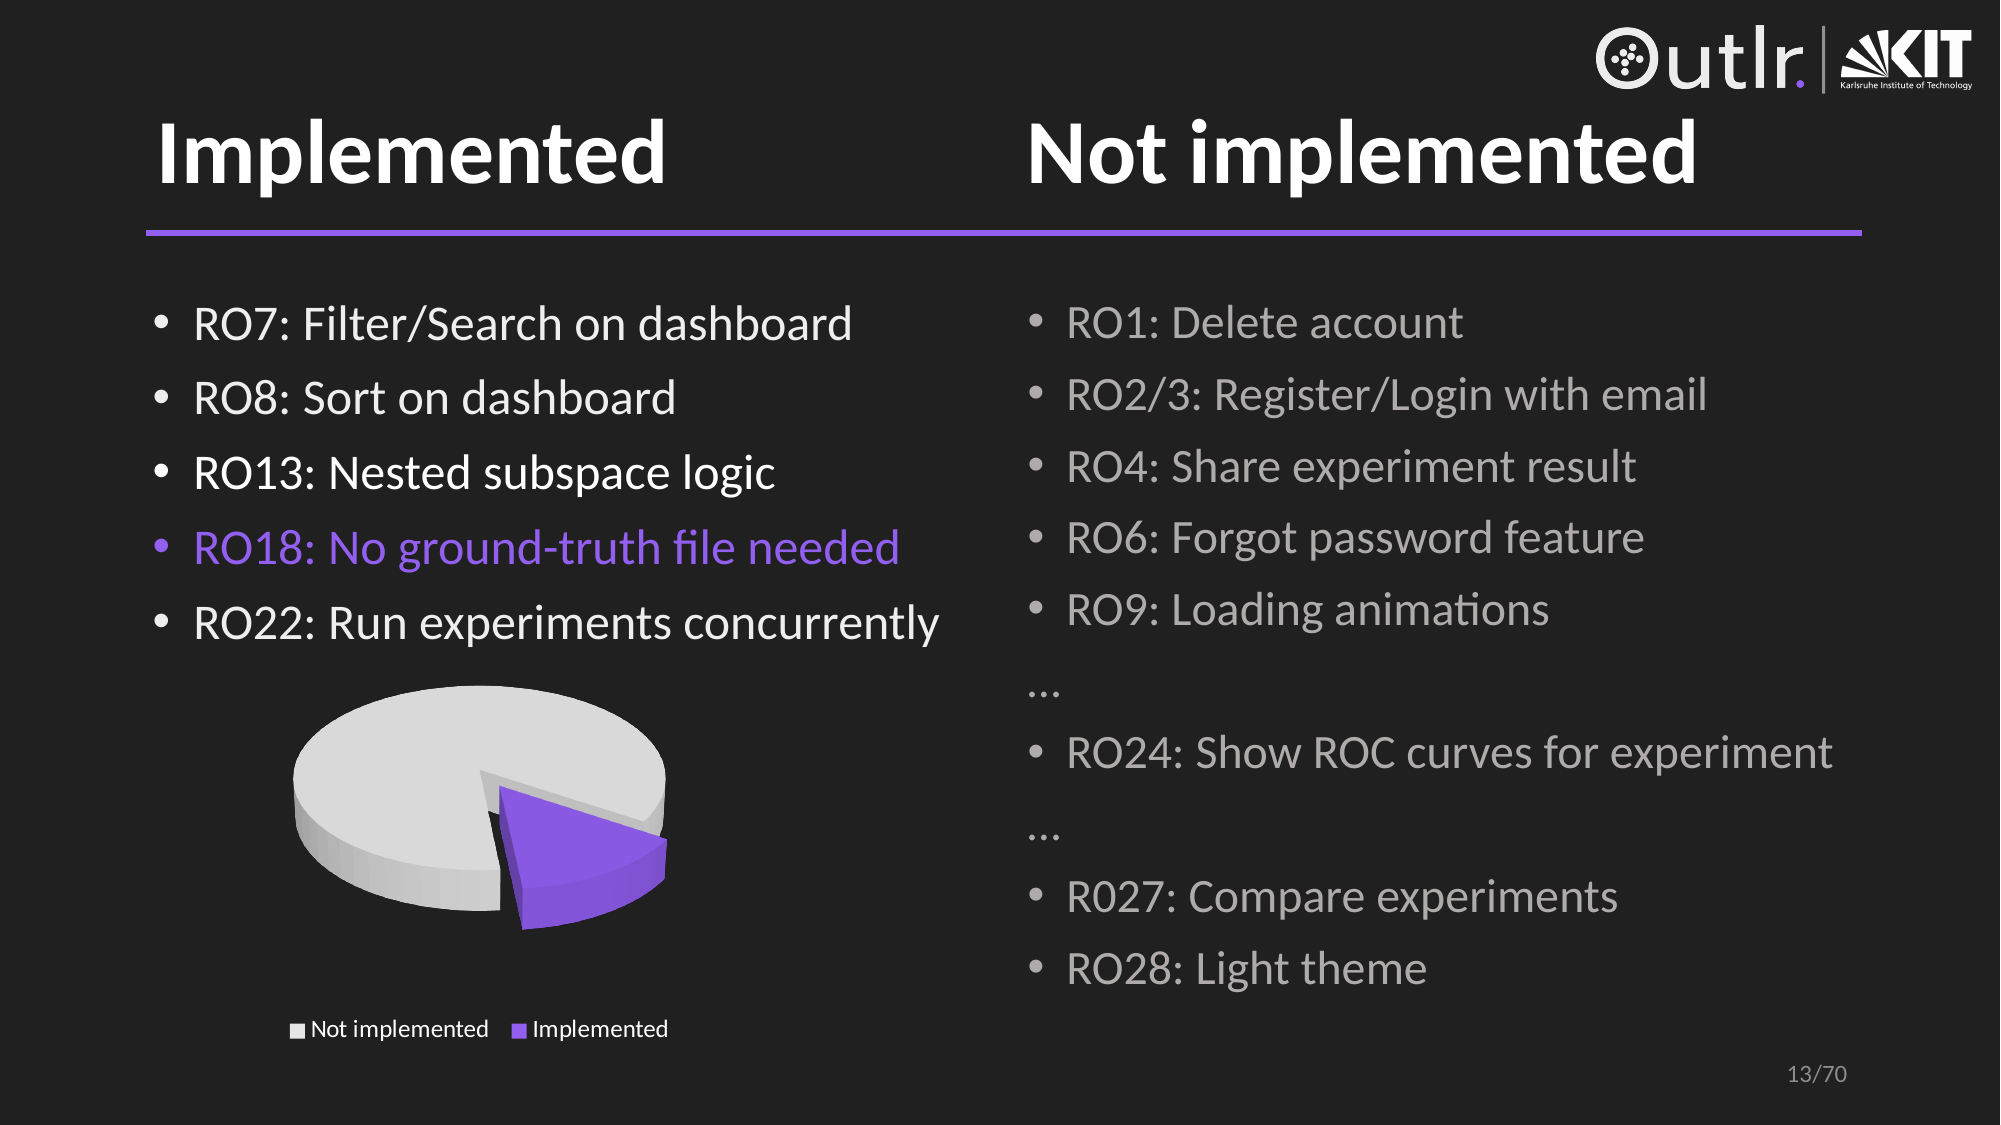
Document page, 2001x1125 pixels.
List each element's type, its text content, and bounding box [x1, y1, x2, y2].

list Not implemented [1011, 75, 1863, 211]
picture [1578, 0, 1839, 75]
list RO1: Delete account RO2/3: Register/Login with email RO4: Share experiment result RO6: Forgot password feature RO9: Loading animations … RO24: Show ROC curves for experiment … R027: Compare experiments RO28: Light theme [1012, 289, 1863, 1016]
chart [219, 603, 739, 1050]
picture [1841, 30, 1972, 90]
slide_number 13/70 [1412, 1042, 1863, 1103]
list RO7: Filter/Search on dashboard RO8: Sort on dashboard RO13: Nested subspace logic RO18: No ground-truth file needed RO22: Run experiments concurrently [137, 289, 984, 1016]
list Implemented [141, 75, 988, 211]
